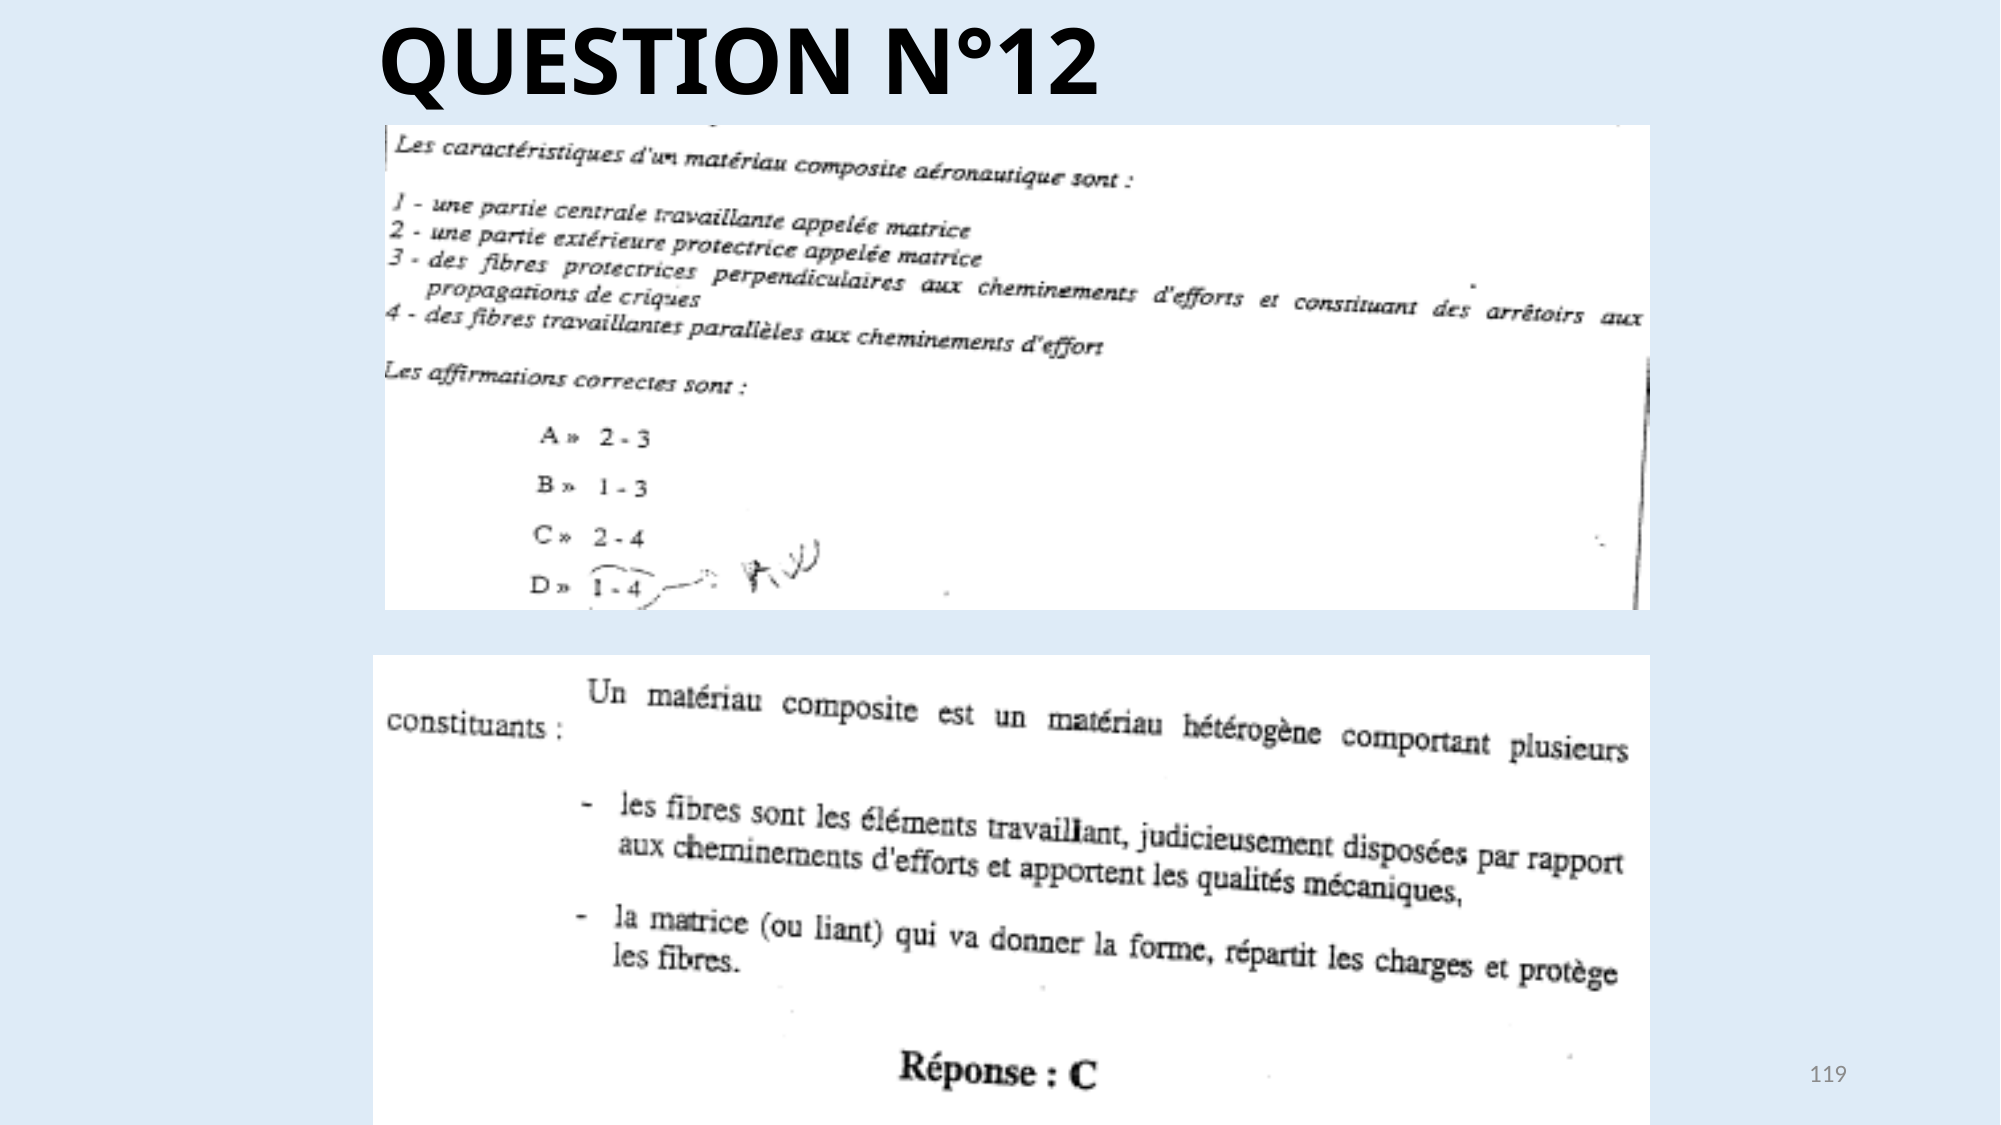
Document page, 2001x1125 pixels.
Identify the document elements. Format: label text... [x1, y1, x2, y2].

slide_number 119 [1650, 1042, 1863, 1103]
picture [373, 655, 1650, 1125]
title QUESTION N°12 [362, 0, 1638, 130]
picture [385, 125, 1650, 610]
